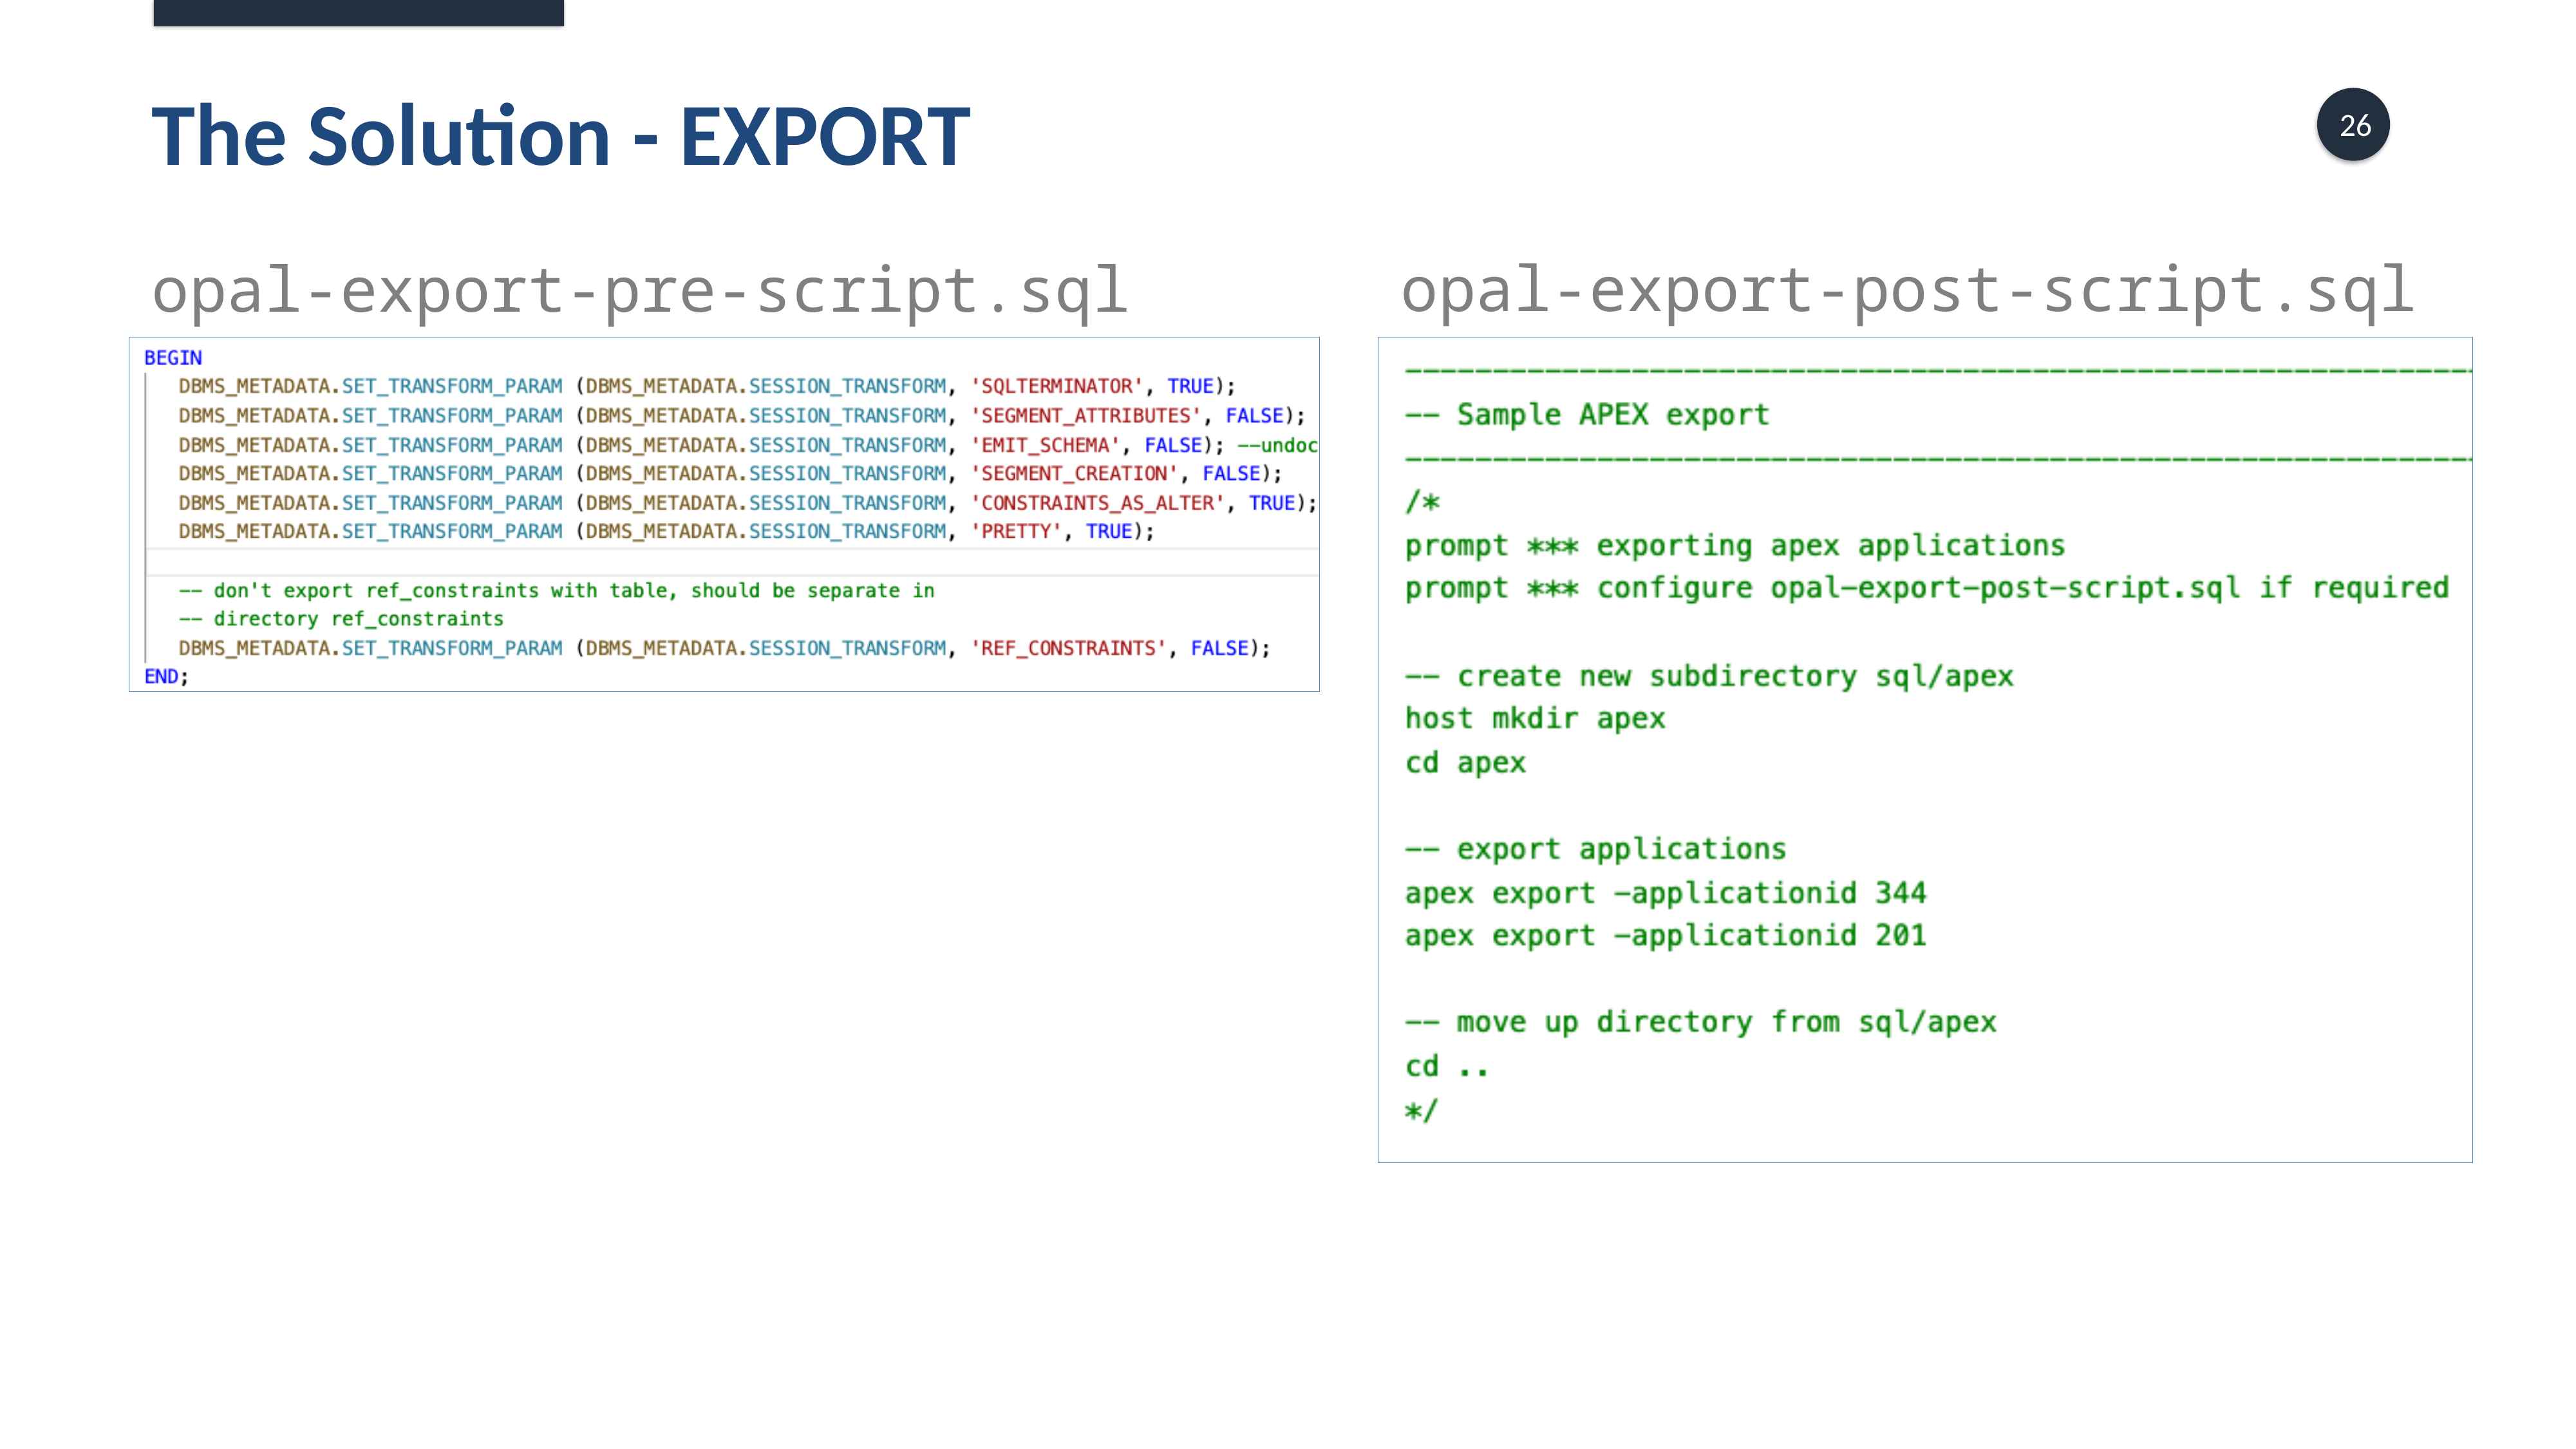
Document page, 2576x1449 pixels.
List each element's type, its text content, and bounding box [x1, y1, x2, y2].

picture [1377, 336, 2473, 1163]
text_box opal-export-pre-script.sql [129, 236, 1198, 336]
picture [128, 336, 1321, 692]
text_box opal-export-post-script.sql [1378, 236, 2473, 336]
title The Solution - EXPORT [129, 58, 2447, 202]
